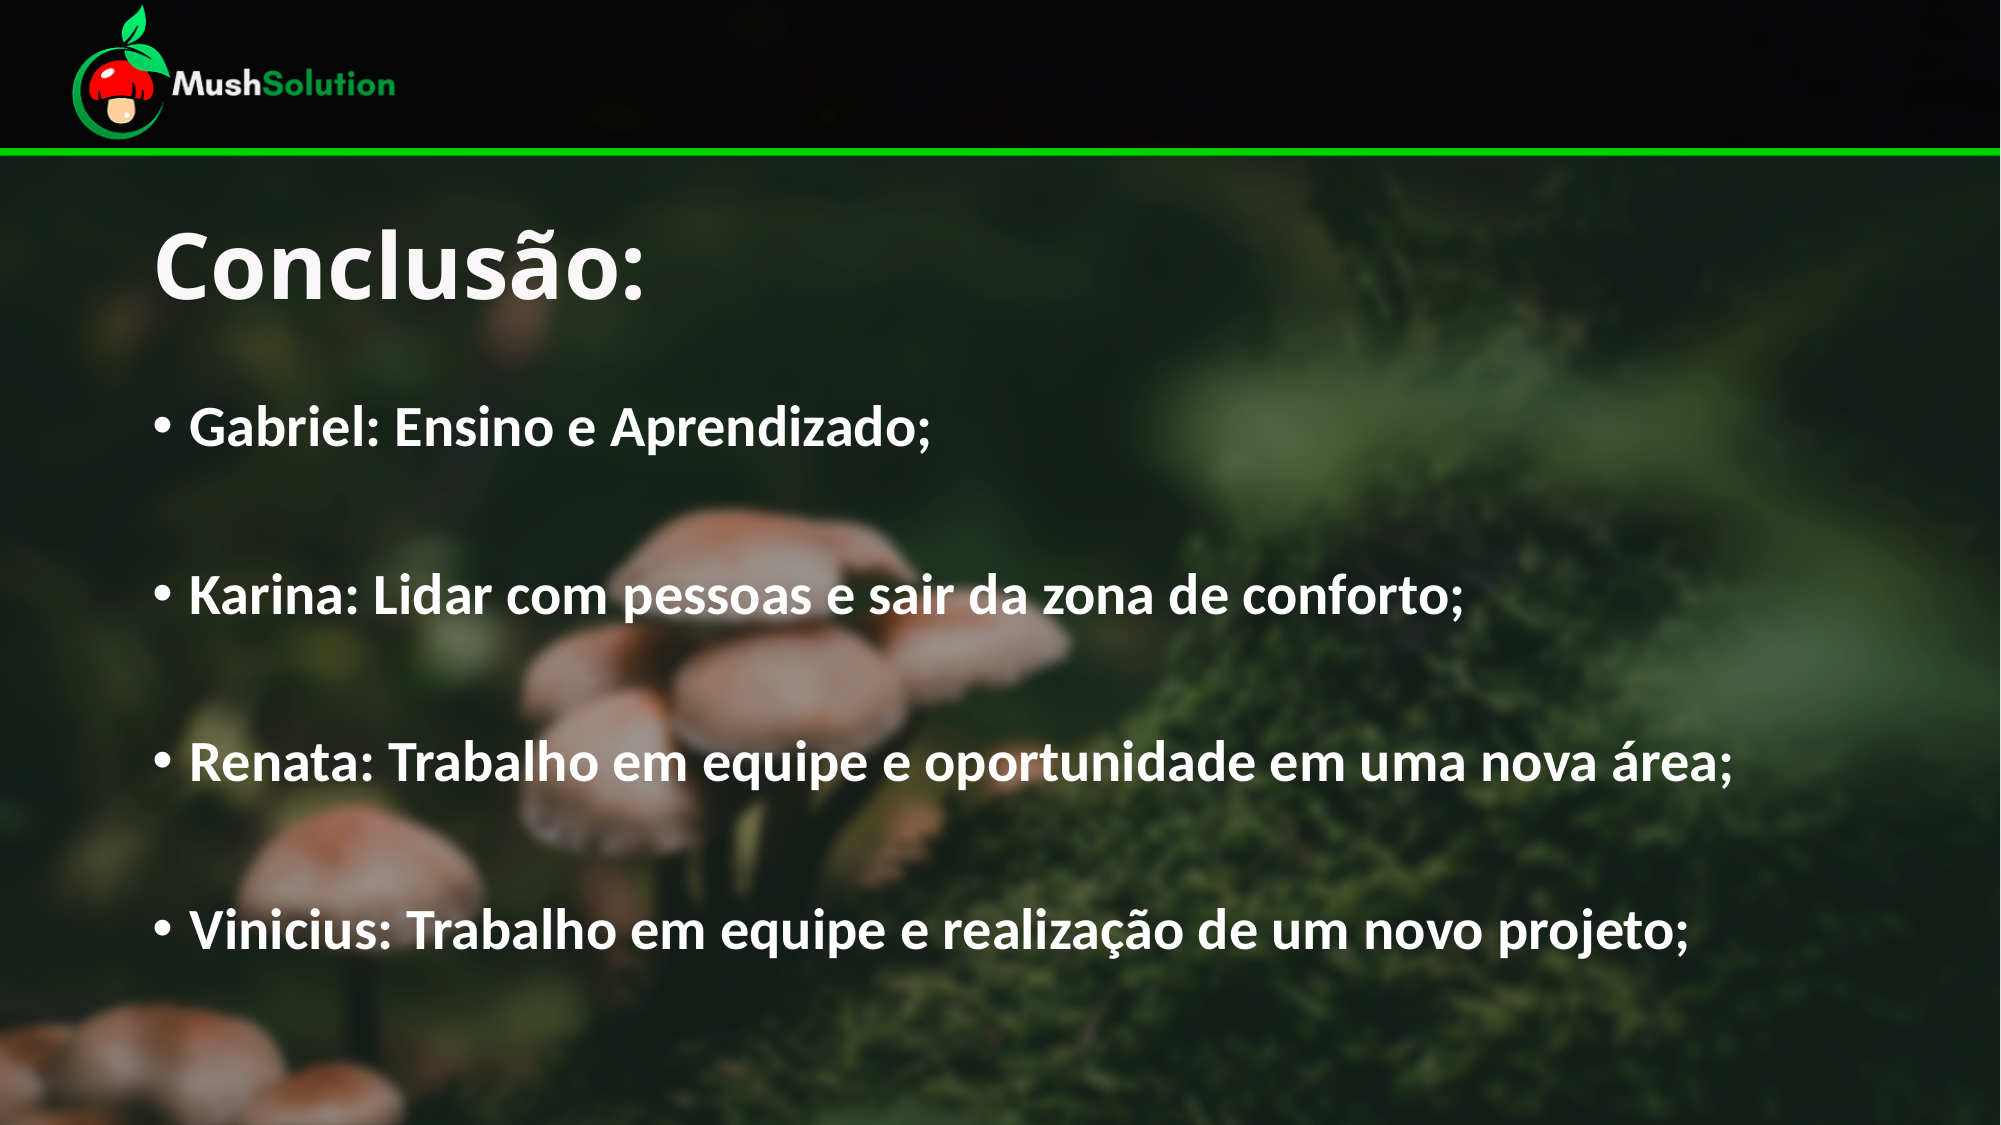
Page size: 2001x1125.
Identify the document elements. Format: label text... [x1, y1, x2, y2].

picture [0, 0, 2001, 1125]
list Gabriel: Ensino e Aprendizado; Karina: Lidar com pessoas e sair da zona de conforto; Renata: Trabalho em equipe e oportunidade em uma nova área; Vinicius: Trabalho em equipe e realização de um novo projeto; [137, 388, 1863, 1103]
title Conclusão: [137, 161, 1863, 379]
